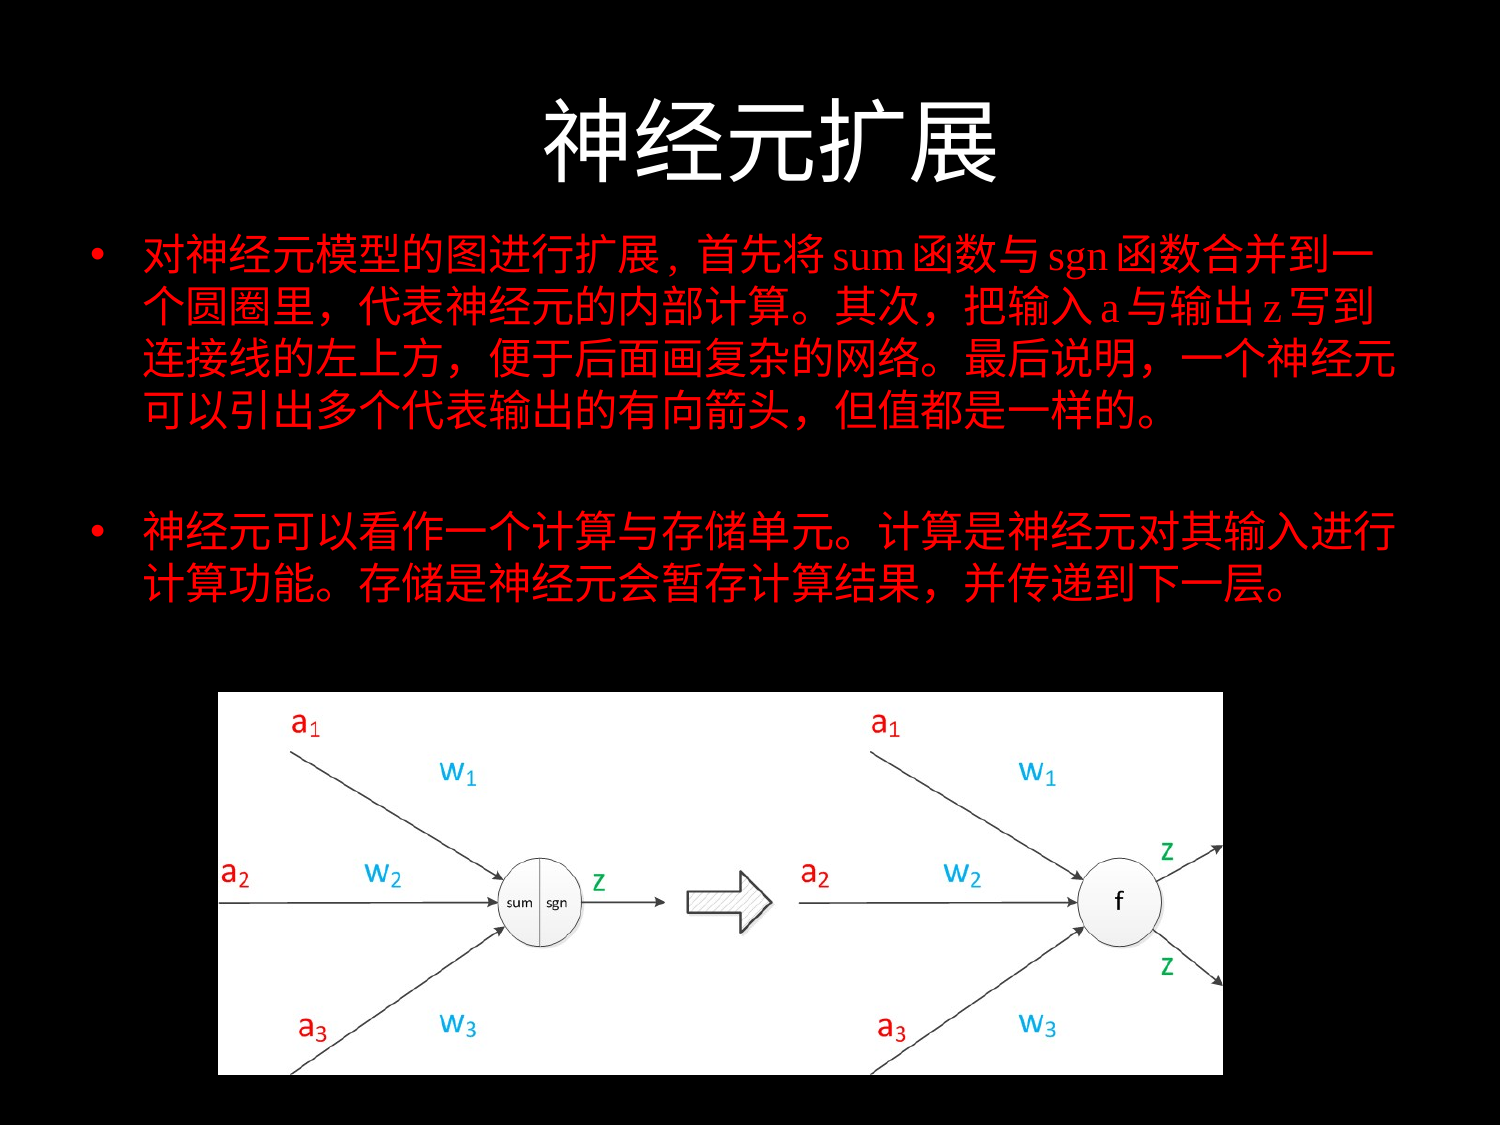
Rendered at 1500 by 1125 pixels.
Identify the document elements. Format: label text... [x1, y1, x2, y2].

list 对神经元模型的图进行扩展, 首先将sum函数与sgn函数合并到一个圆圈里，代表神经元的内部计算。其次，把输入a与输出z写到连接线的左上方，便于后面画复杂的网络。最后说明，一个神经元可以引出多个代表输出的有向箭头，但值都是一样的。 神经元可以看作一个计算与存储单元。计算是神经元对其输入进行计算功能。存储是神经元会暂存计算结果，并传递到下一层。 [75, 219, 1425, 657]
picture [218, 692, 1223, 1075]
title 神经元扩展 [75, 45, 1425, 219]
